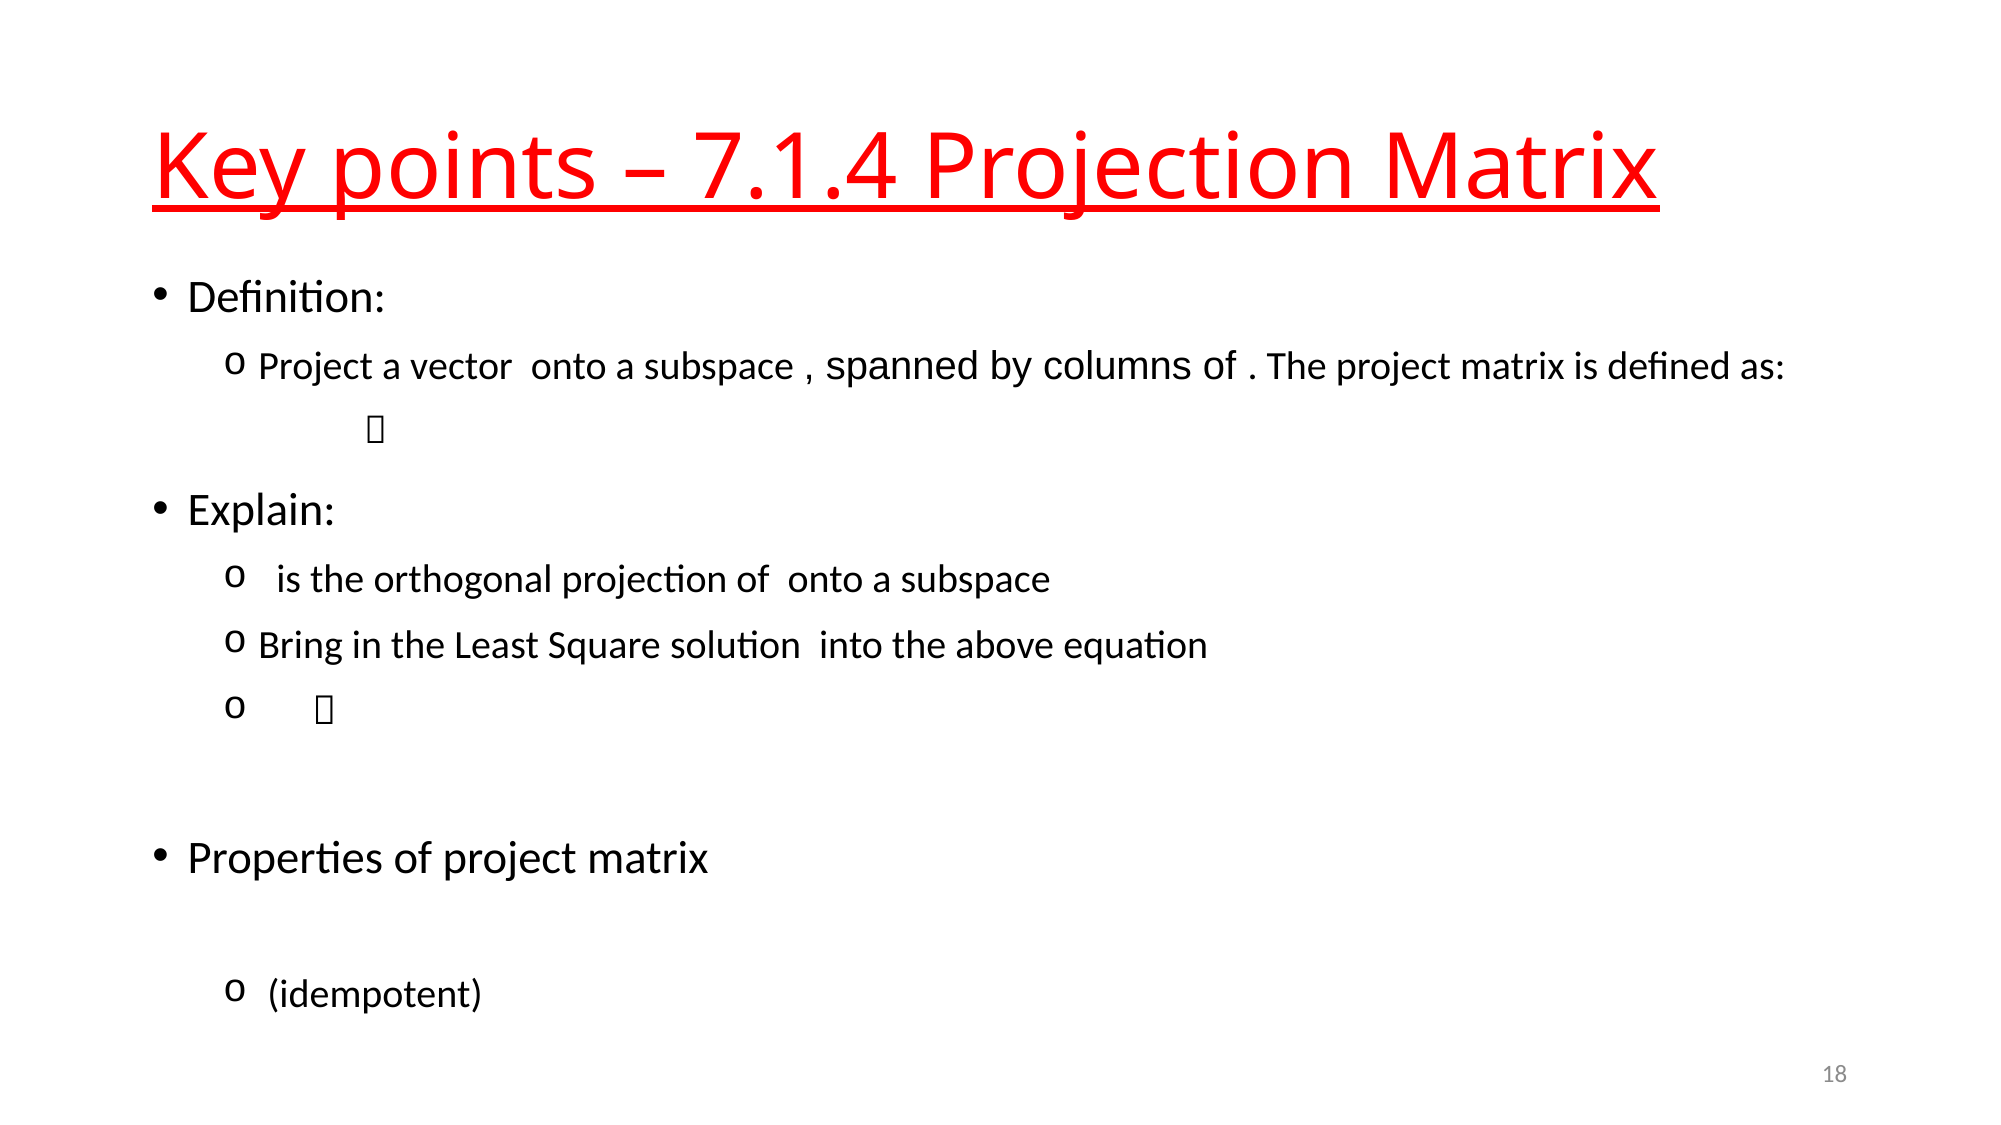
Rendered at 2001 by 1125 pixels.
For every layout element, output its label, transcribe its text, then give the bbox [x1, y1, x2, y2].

title Key points – 7.1.4 Projection Matrix [137, 59, 1863, 278]
slide_number 18 [1412, 1042, 1863, 1103]
